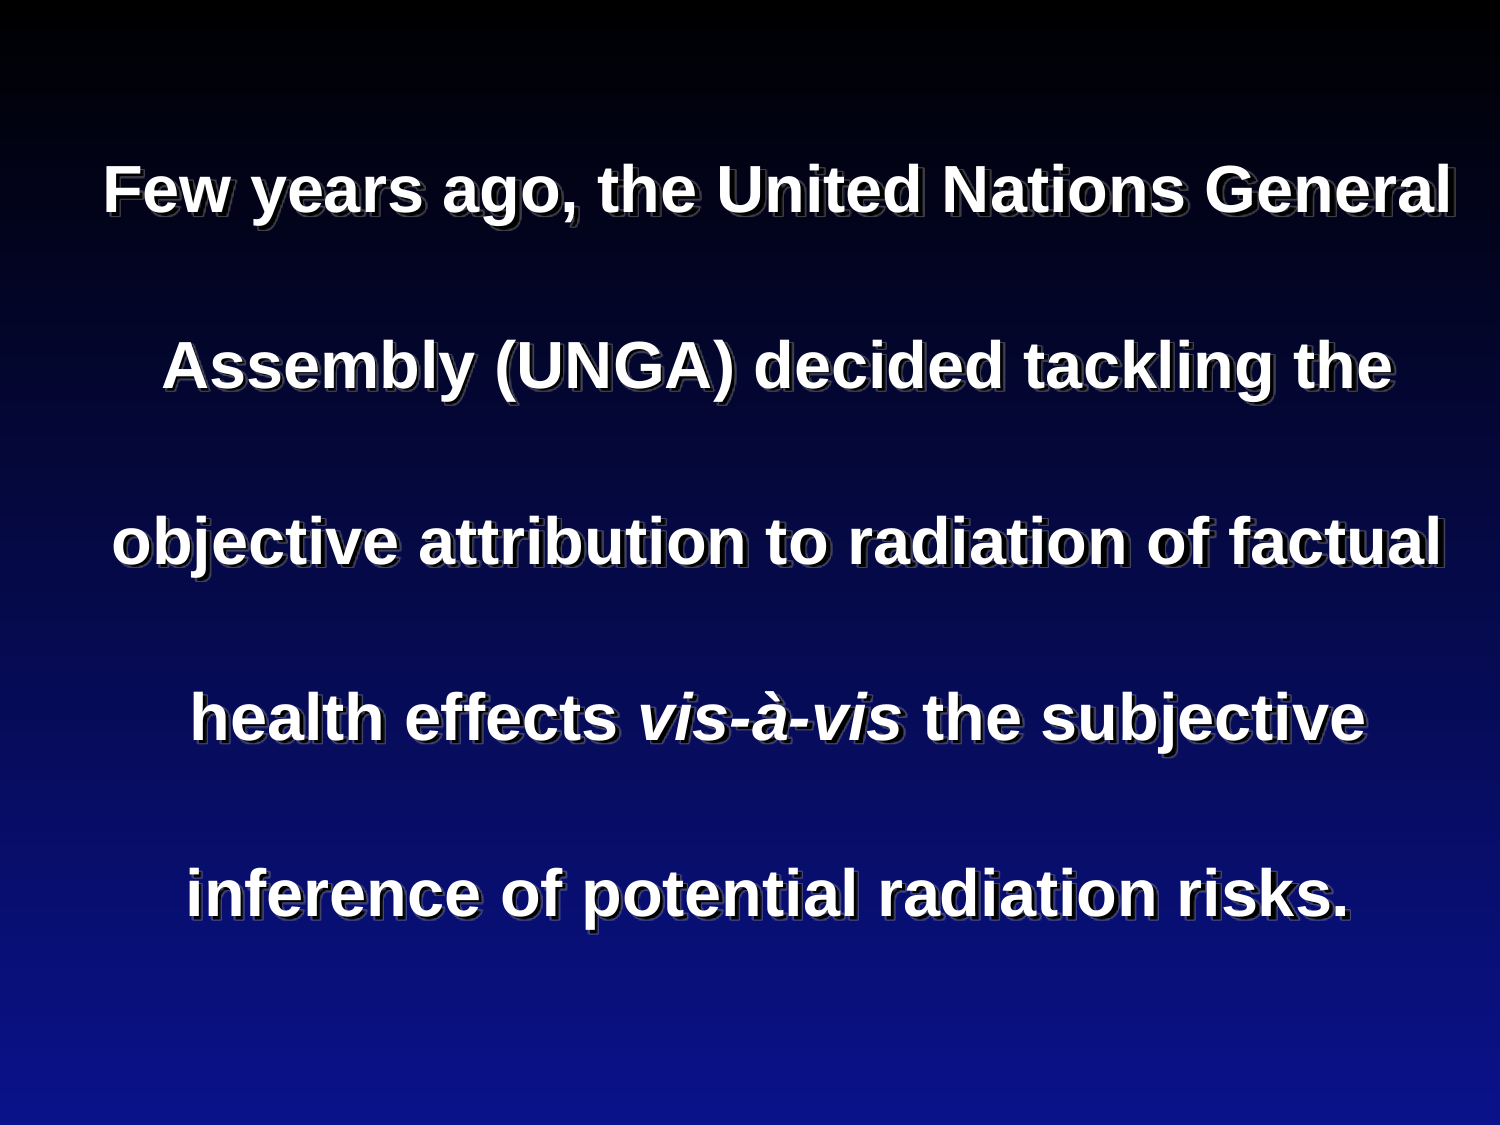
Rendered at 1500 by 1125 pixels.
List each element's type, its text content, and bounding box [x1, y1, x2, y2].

list Few years ago, the United Nations General Assembly (UNGA) decided tackling the objective attribution to radiation of factual health effects vis-à-vis the subjective inference of potential radiation risks. [24, 42, 1476, 1091]
